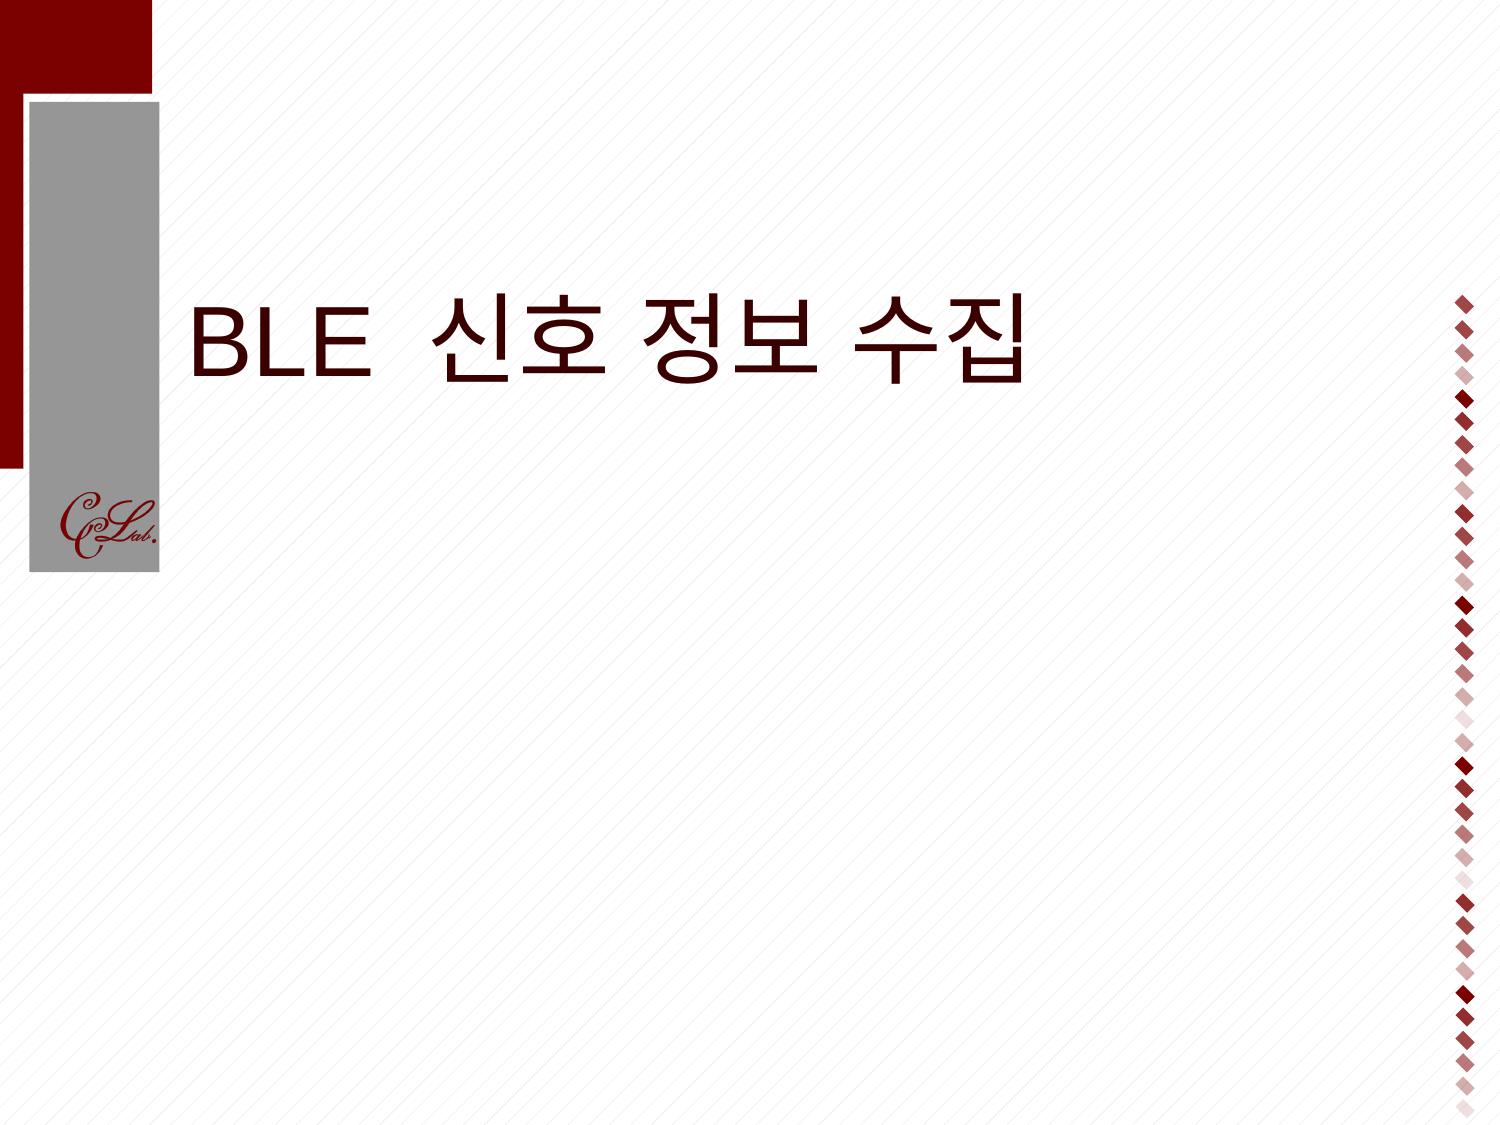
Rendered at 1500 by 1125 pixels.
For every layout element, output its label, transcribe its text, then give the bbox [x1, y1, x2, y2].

title BLE 신호 정보 수집 [171, 100, 1341, 572]
picture [56, 486, 160, 560]
